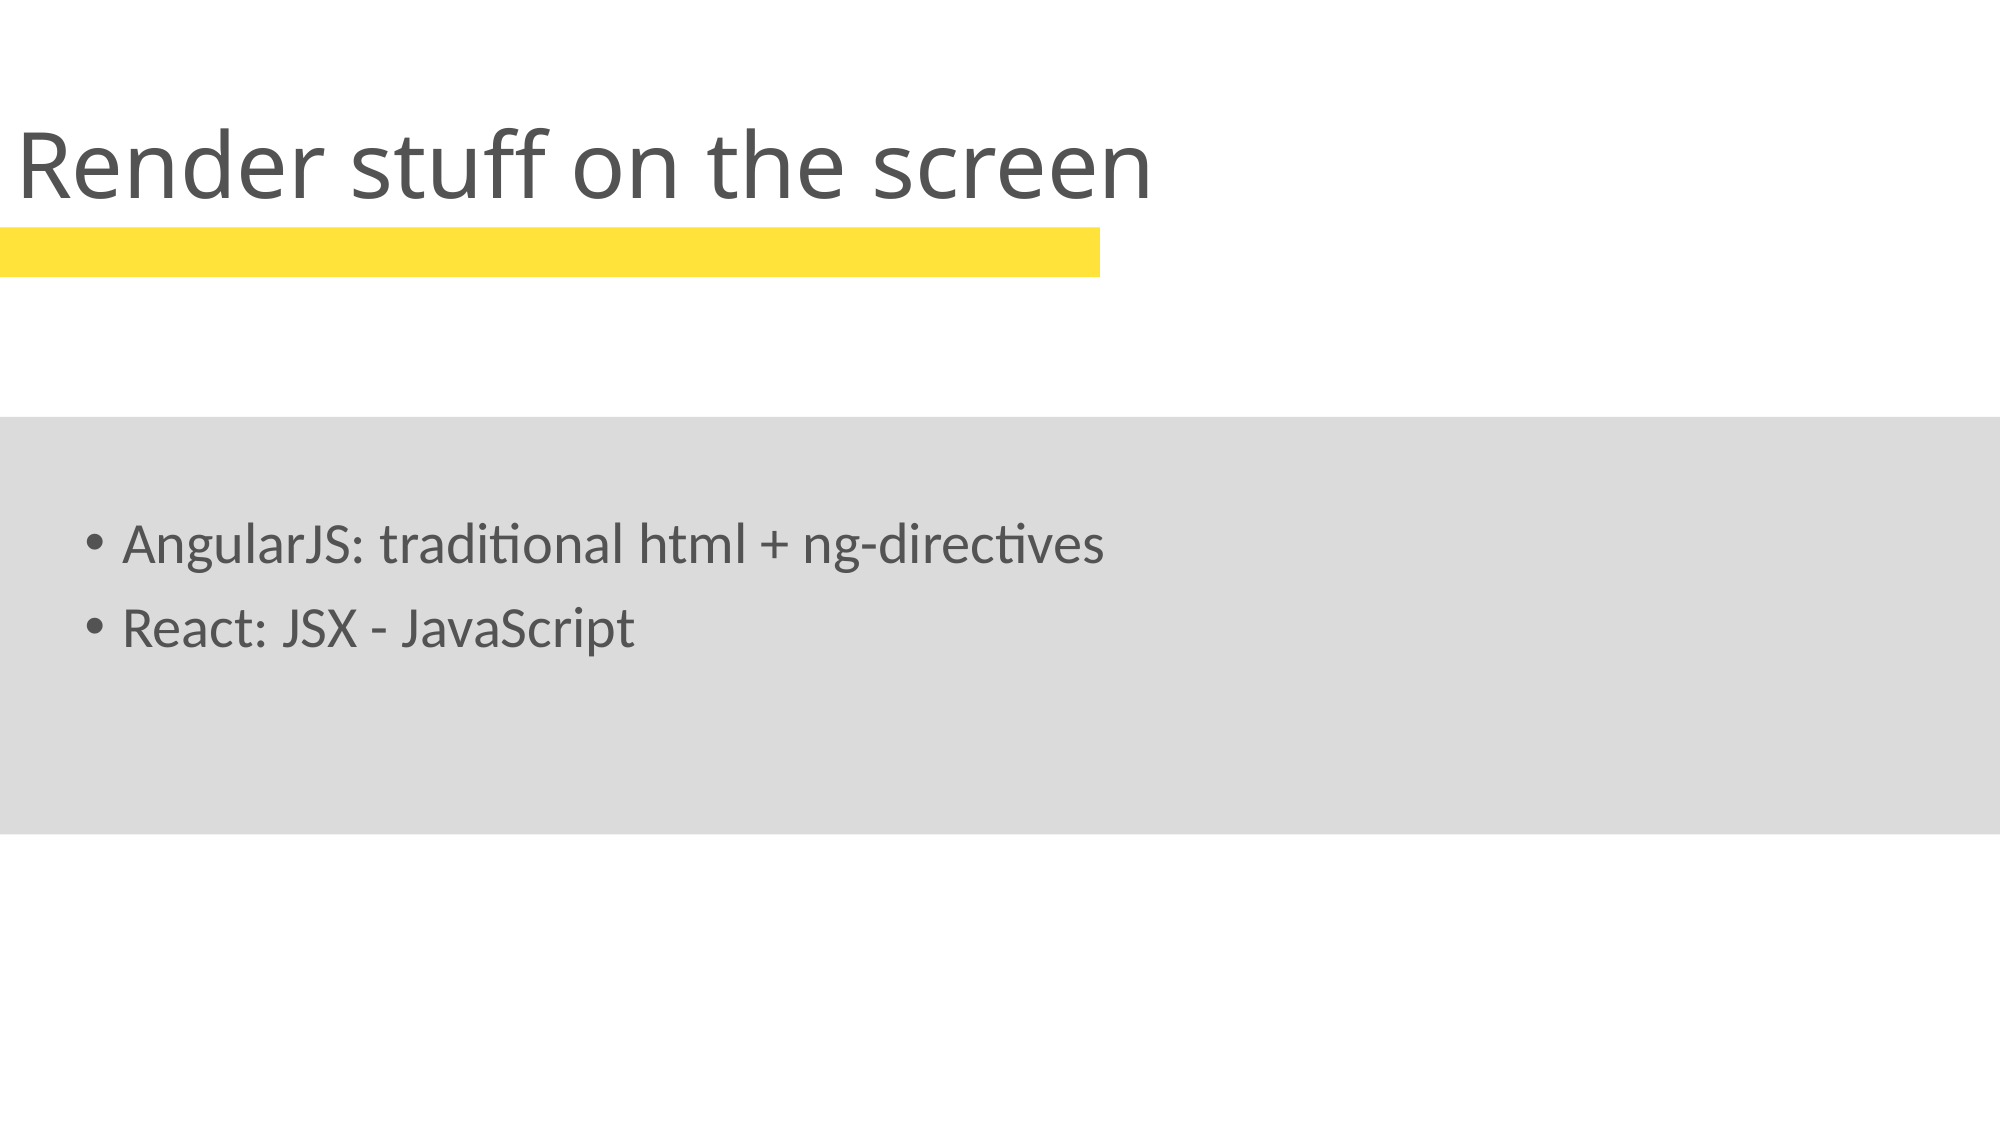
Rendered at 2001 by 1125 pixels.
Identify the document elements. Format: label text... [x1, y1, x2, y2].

text_box [0, 226, 1101, 278]
title Render stuff on the screen [0, 59, 1725, 278]
text_box [0, 416, 2000, 835]
list AngularJS: traditional html + ng-directives React: JSX - JavaScript [69, 505, 1795, 1125]
